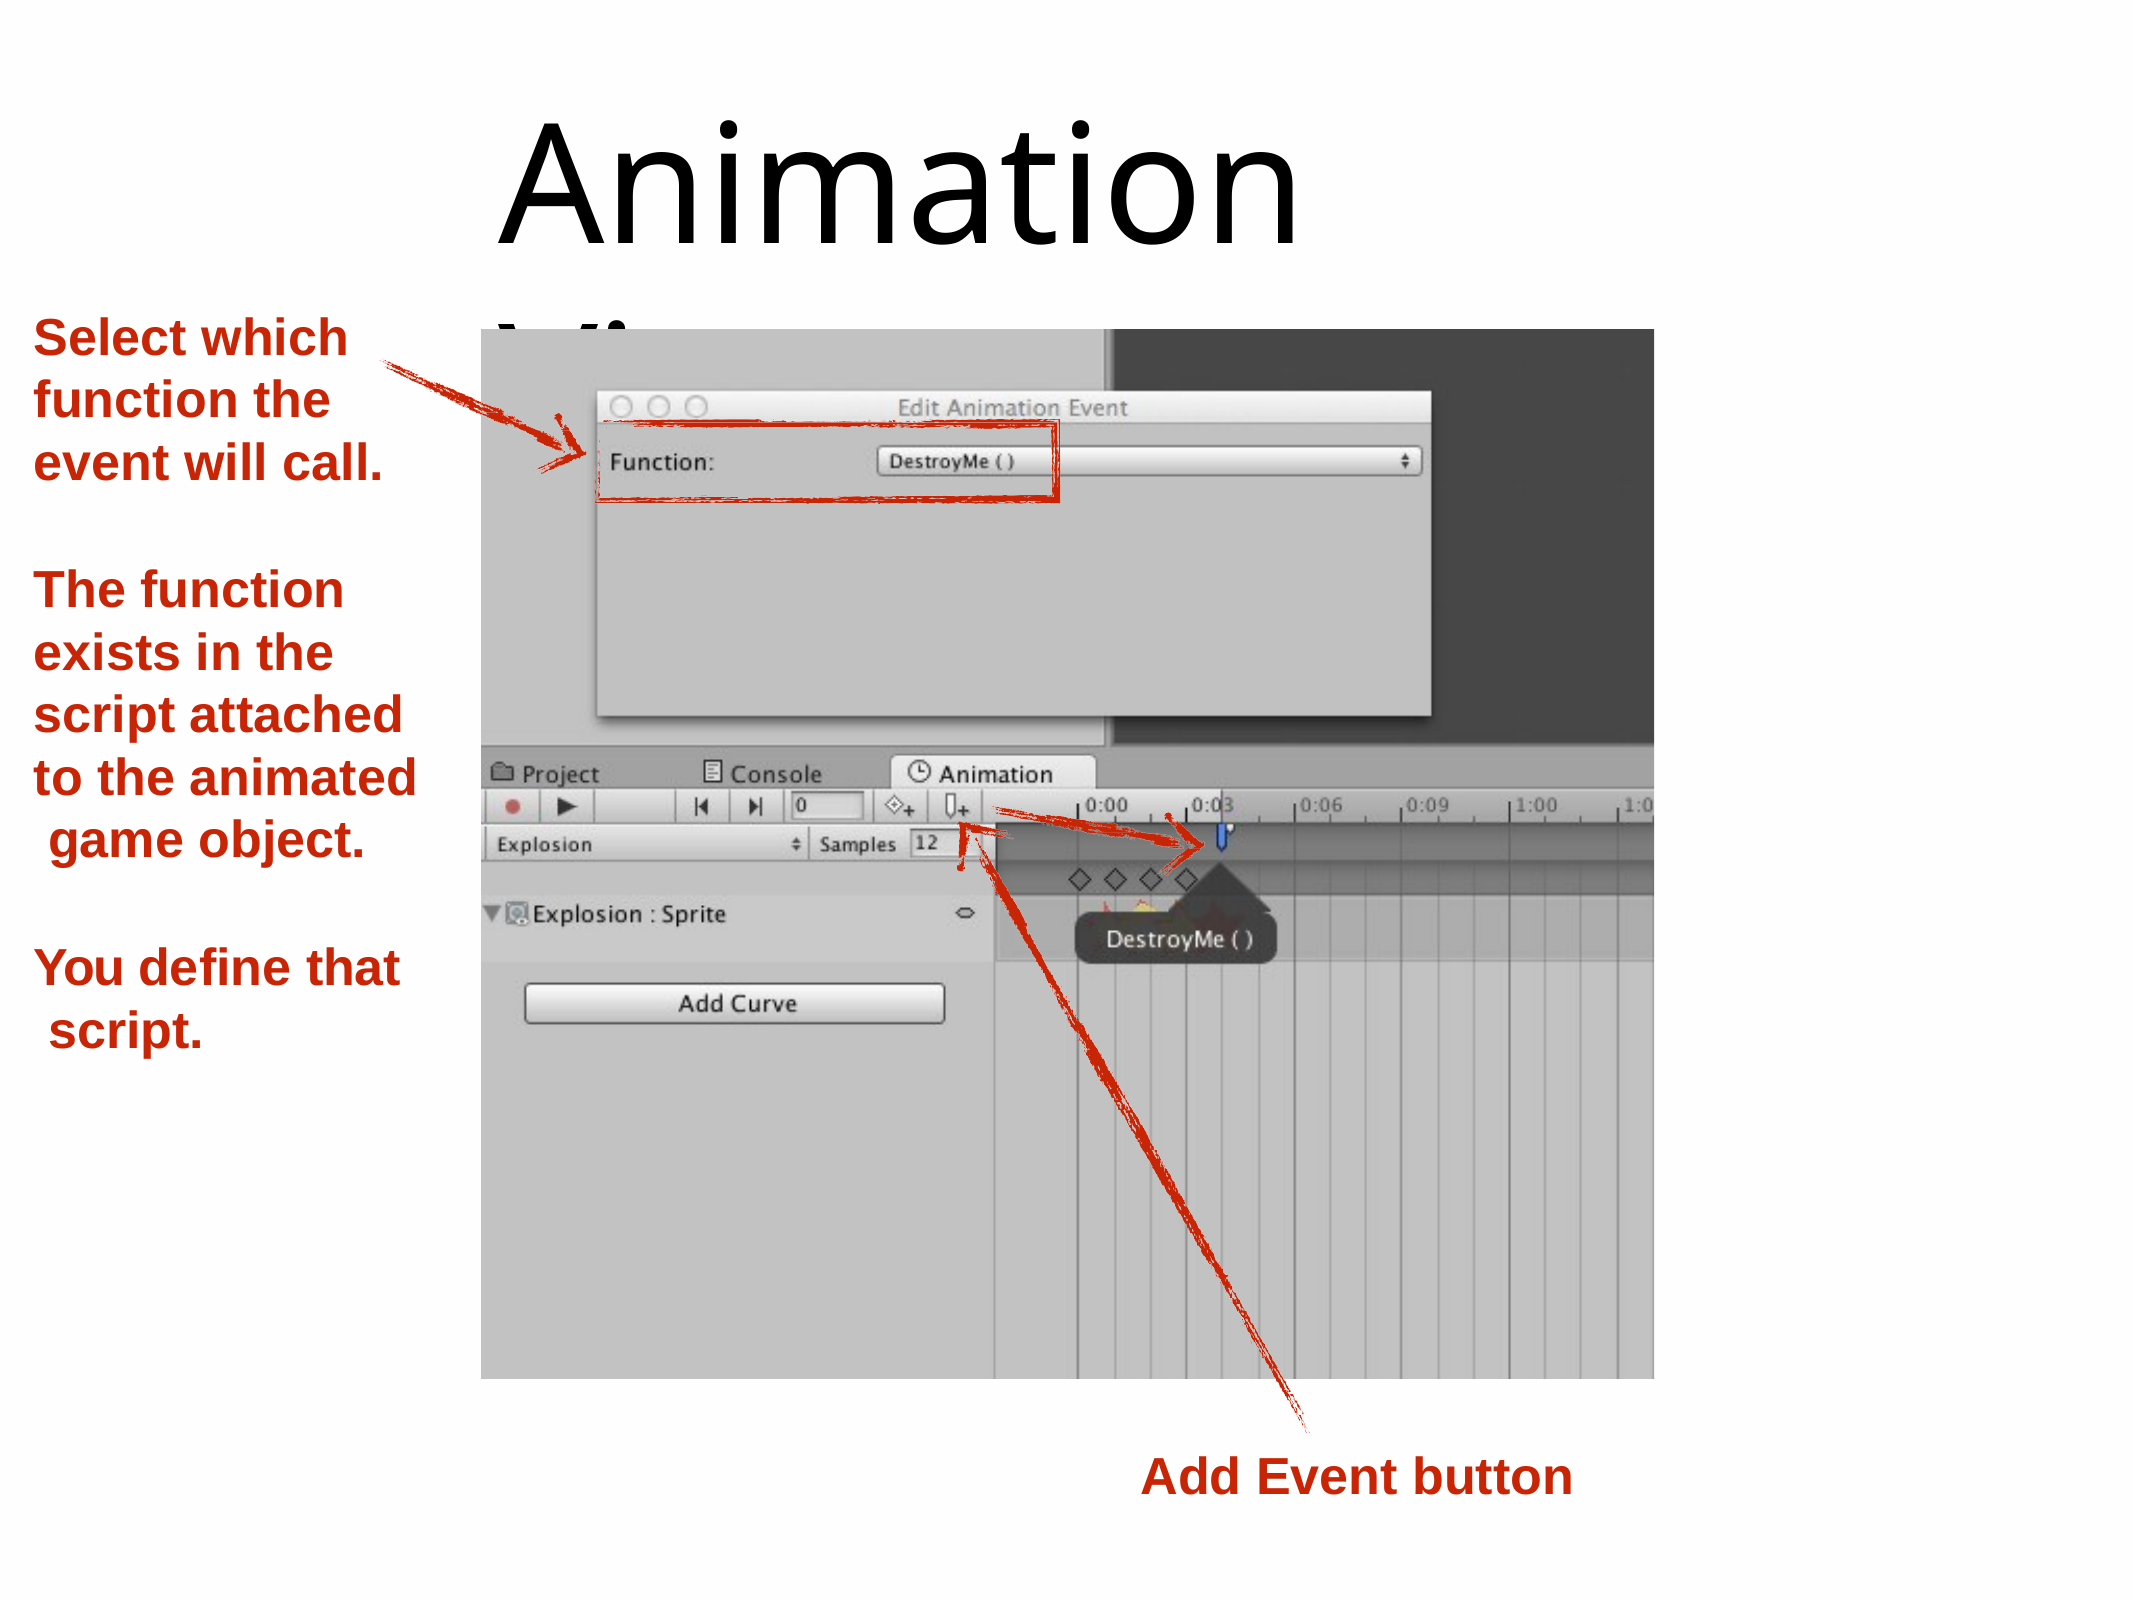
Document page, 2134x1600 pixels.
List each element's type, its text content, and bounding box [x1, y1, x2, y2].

text_box [421, 358, 1061, 504]
title Animation View [496, 77, 1637, 329]
text_box Select which function the event will call. The function exists in the script attached to the animated game object. You define that script. [31, 303, 421, 1059]
text_box [481, 329, 1655, 1380]
text_box Add Event button [1138, 1442, 1577, 1506]
text_box [956, 805, 1312, 1436]
